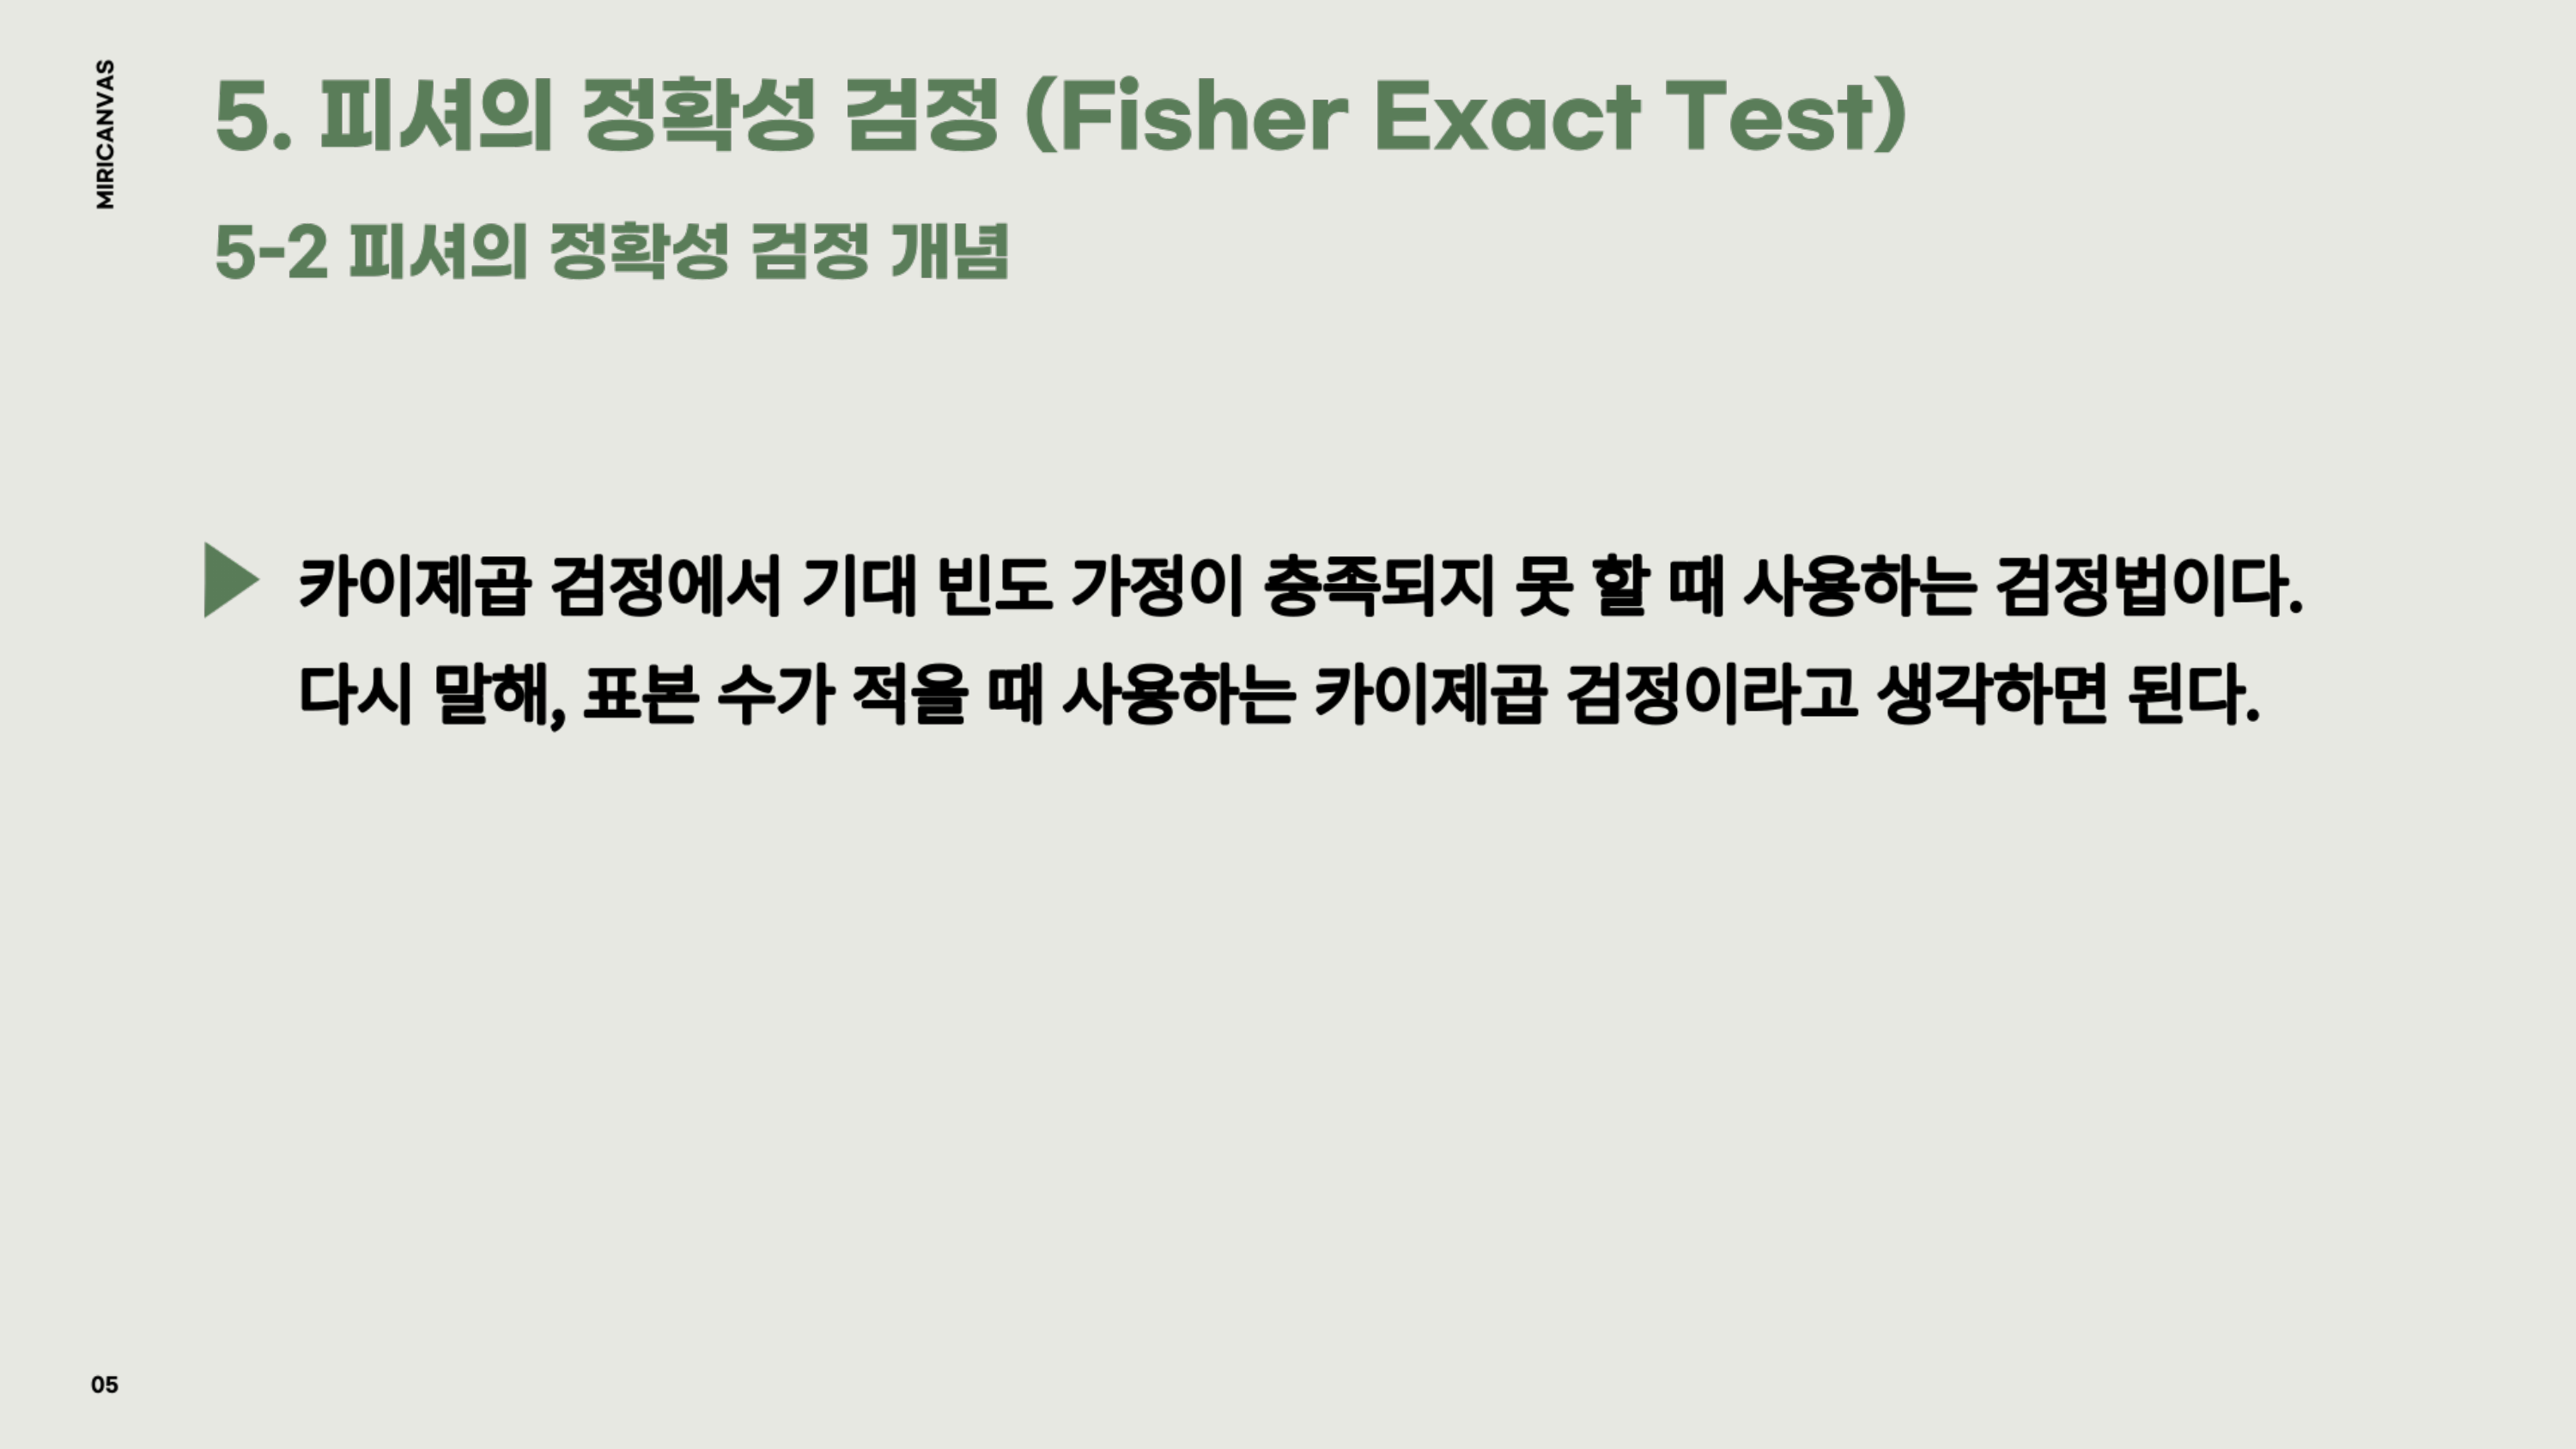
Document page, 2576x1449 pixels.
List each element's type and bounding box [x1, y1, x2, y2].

picture [205, 198, 1037, 309]
picture [0, 46, 1932, 272]
picture [273, 512, 2378, 805]
picture [88, 1368, 128, 1403]
text_box [215, 58, 1914, 298]
text_box [201, 538, 2374, 737]
